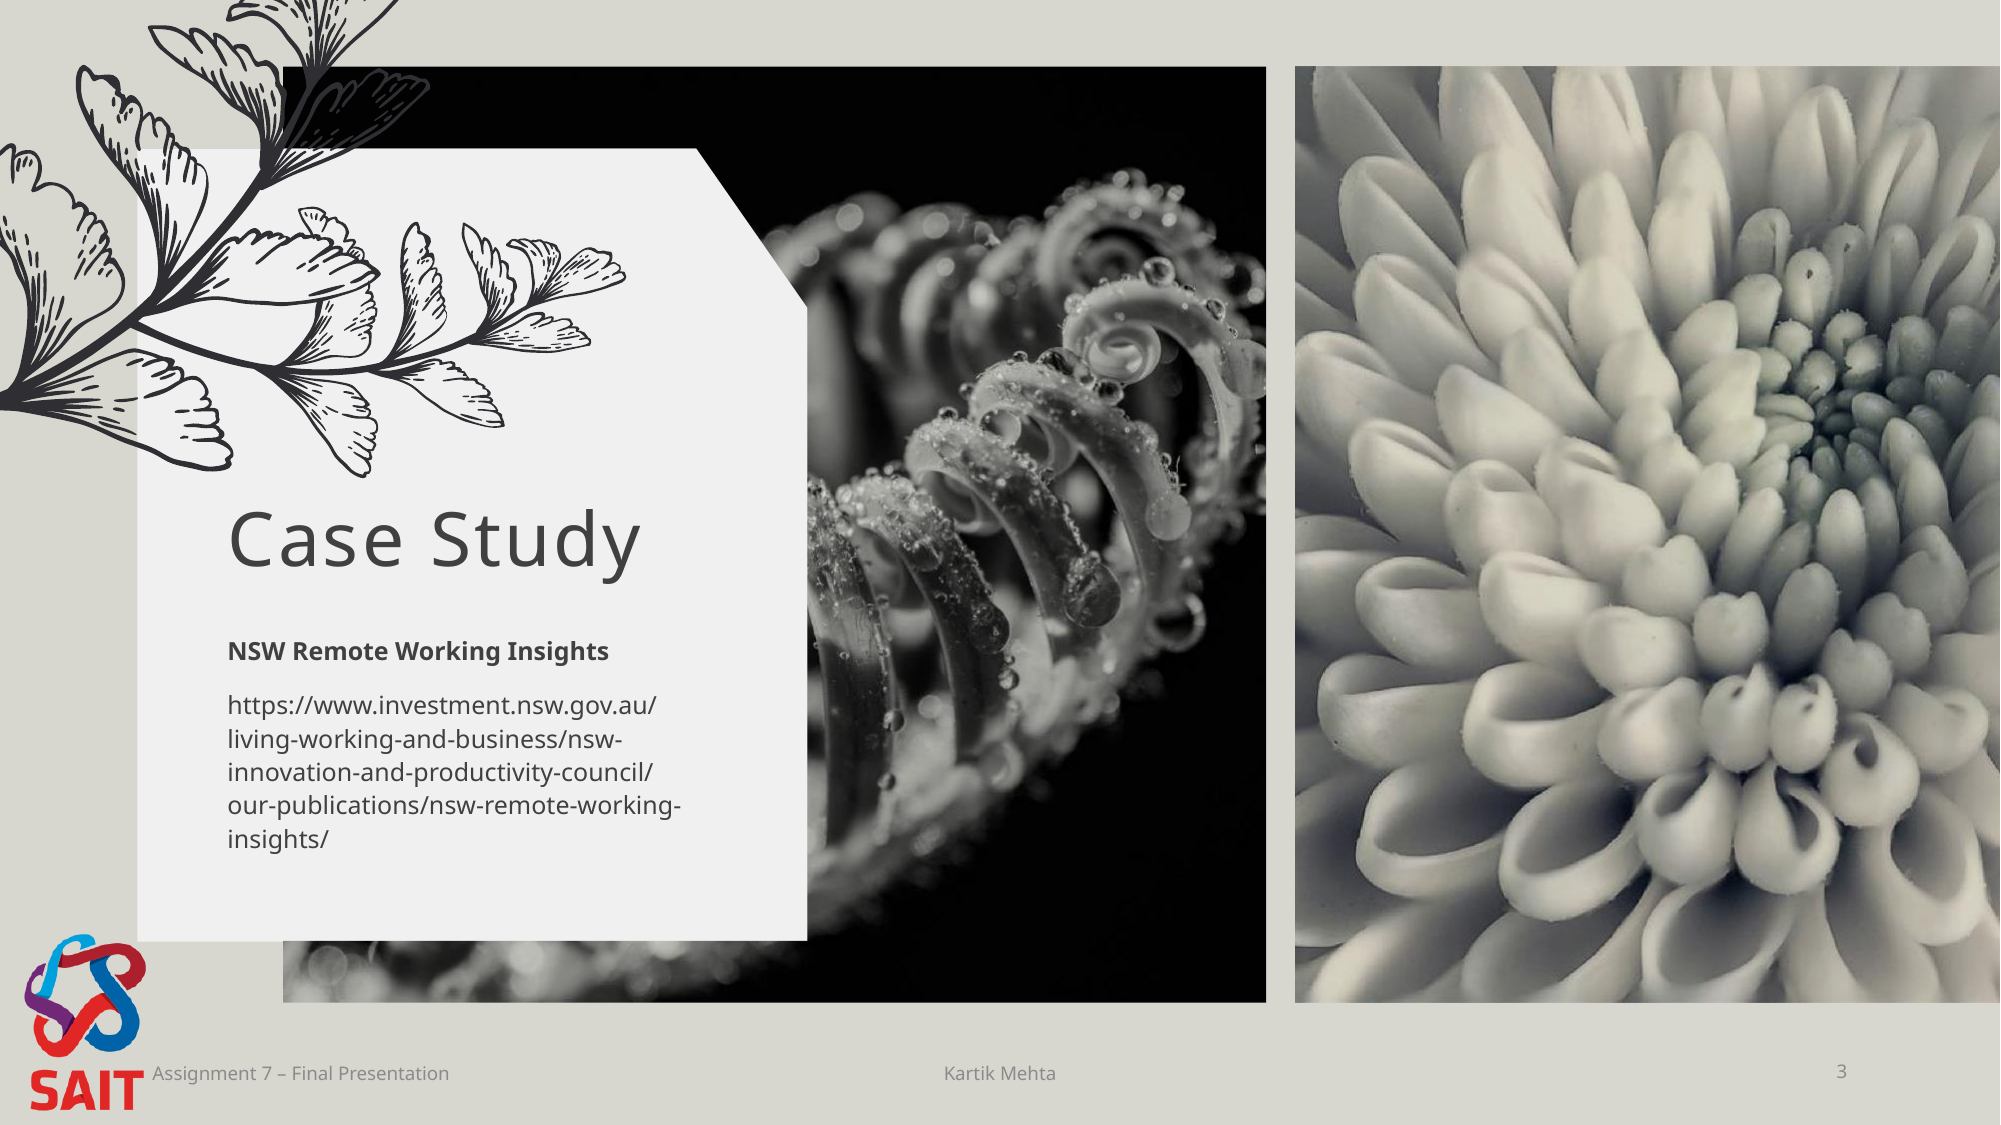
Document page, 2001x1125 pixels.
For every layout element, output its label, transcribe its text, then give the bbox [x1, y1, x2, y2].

text_box [224, 0, 400, 66]
slide_number Assignment 7 – Final Presentation [168, 1042, 588, 1103]
slide_number 3 [1412, 1042, 1863, 1103]
picture [1295, 66, 2000, 1003]
title Case Study [212, 461, 283, 591]
text_box [0, 24, 283, 473]
picture [0, 913, 168, 1125]
footer Kartik Mehta [662, 1042, 1338, 1103]
picture [283, 66, 1267, 1003]
list NSW Remote Working Insights https://www.investment.nsw.gov.au/living-working-and-business/nsw-innovation-and-productivity-council/our-publications/nsw-remote-working-insights/ [212, 624, 283, 878]
